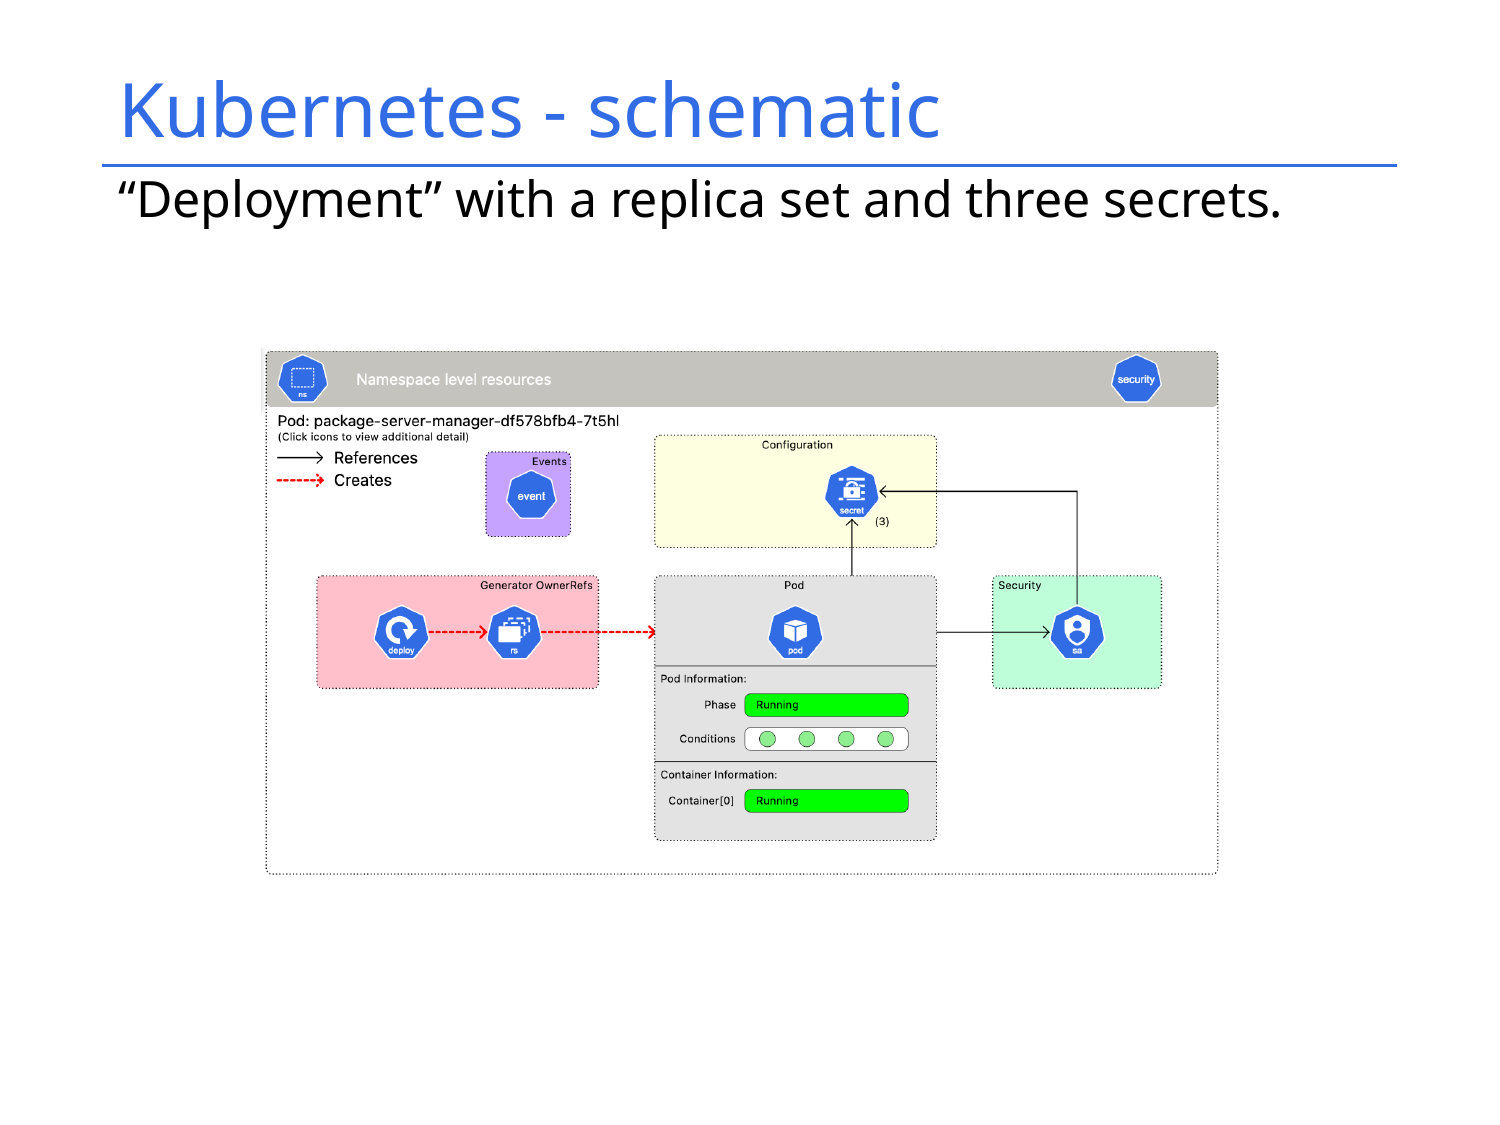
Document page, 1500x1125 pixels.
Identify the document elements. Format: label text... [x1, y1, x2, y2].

picture [261, 347, 1221, 879]
title Kubernetes - schematic [103, 59, 1397, 166]
list “Deployment” with a replica set and three secrets. [103, 166, 1334, 239]
